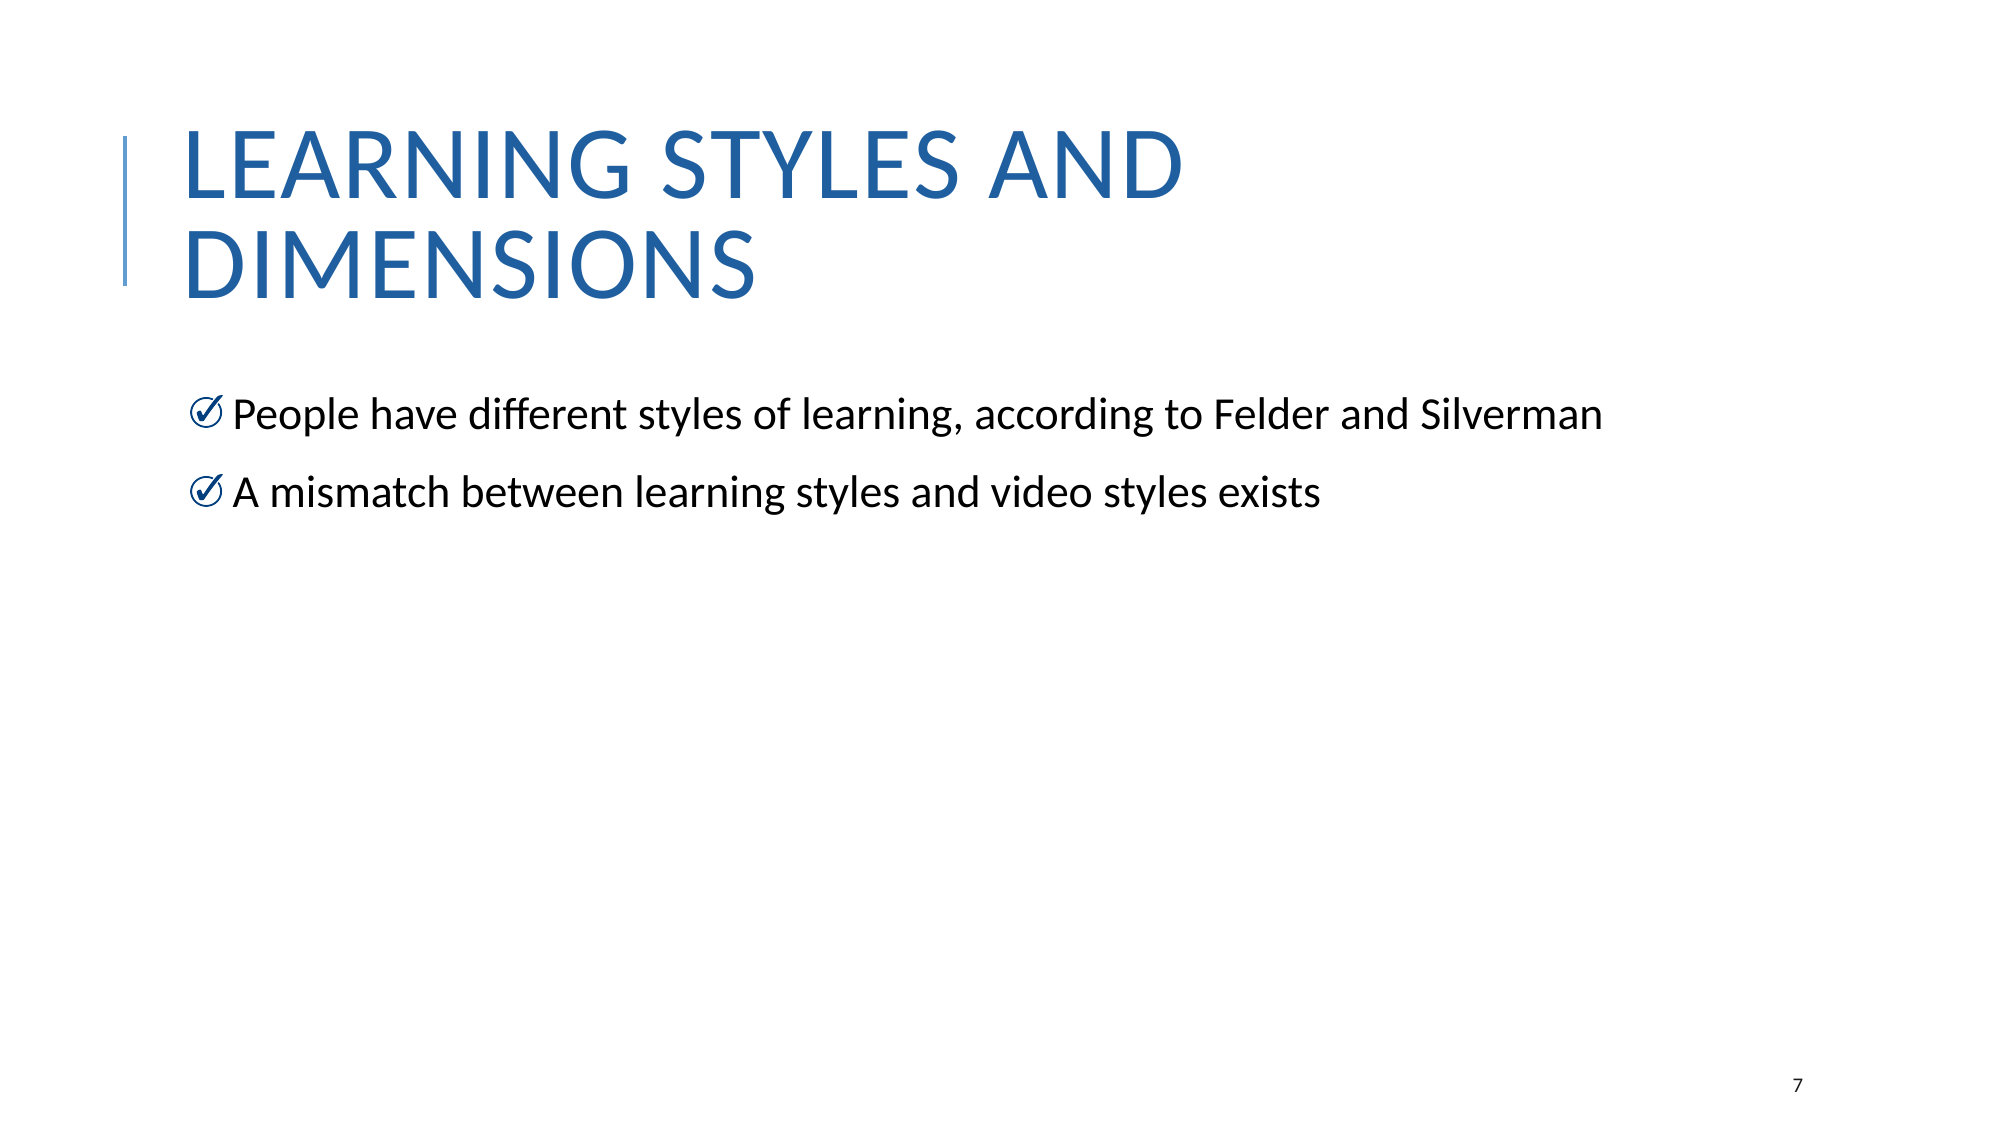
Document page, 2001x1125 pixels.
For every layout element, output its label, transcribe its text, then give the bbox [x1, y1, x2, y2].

picture [190, 395, 223, 428]
slide_number 6 [1777, 1061, 1938, 1107]
picture [190, 474, 223, 507]
text_box People have different styles of learning, according to Felder and Silverman A mismatch between learning styles and video styles exists [183, 382, 1778, 1043]
title Learning styles and dimensions [168, 96, 1763, 342]
